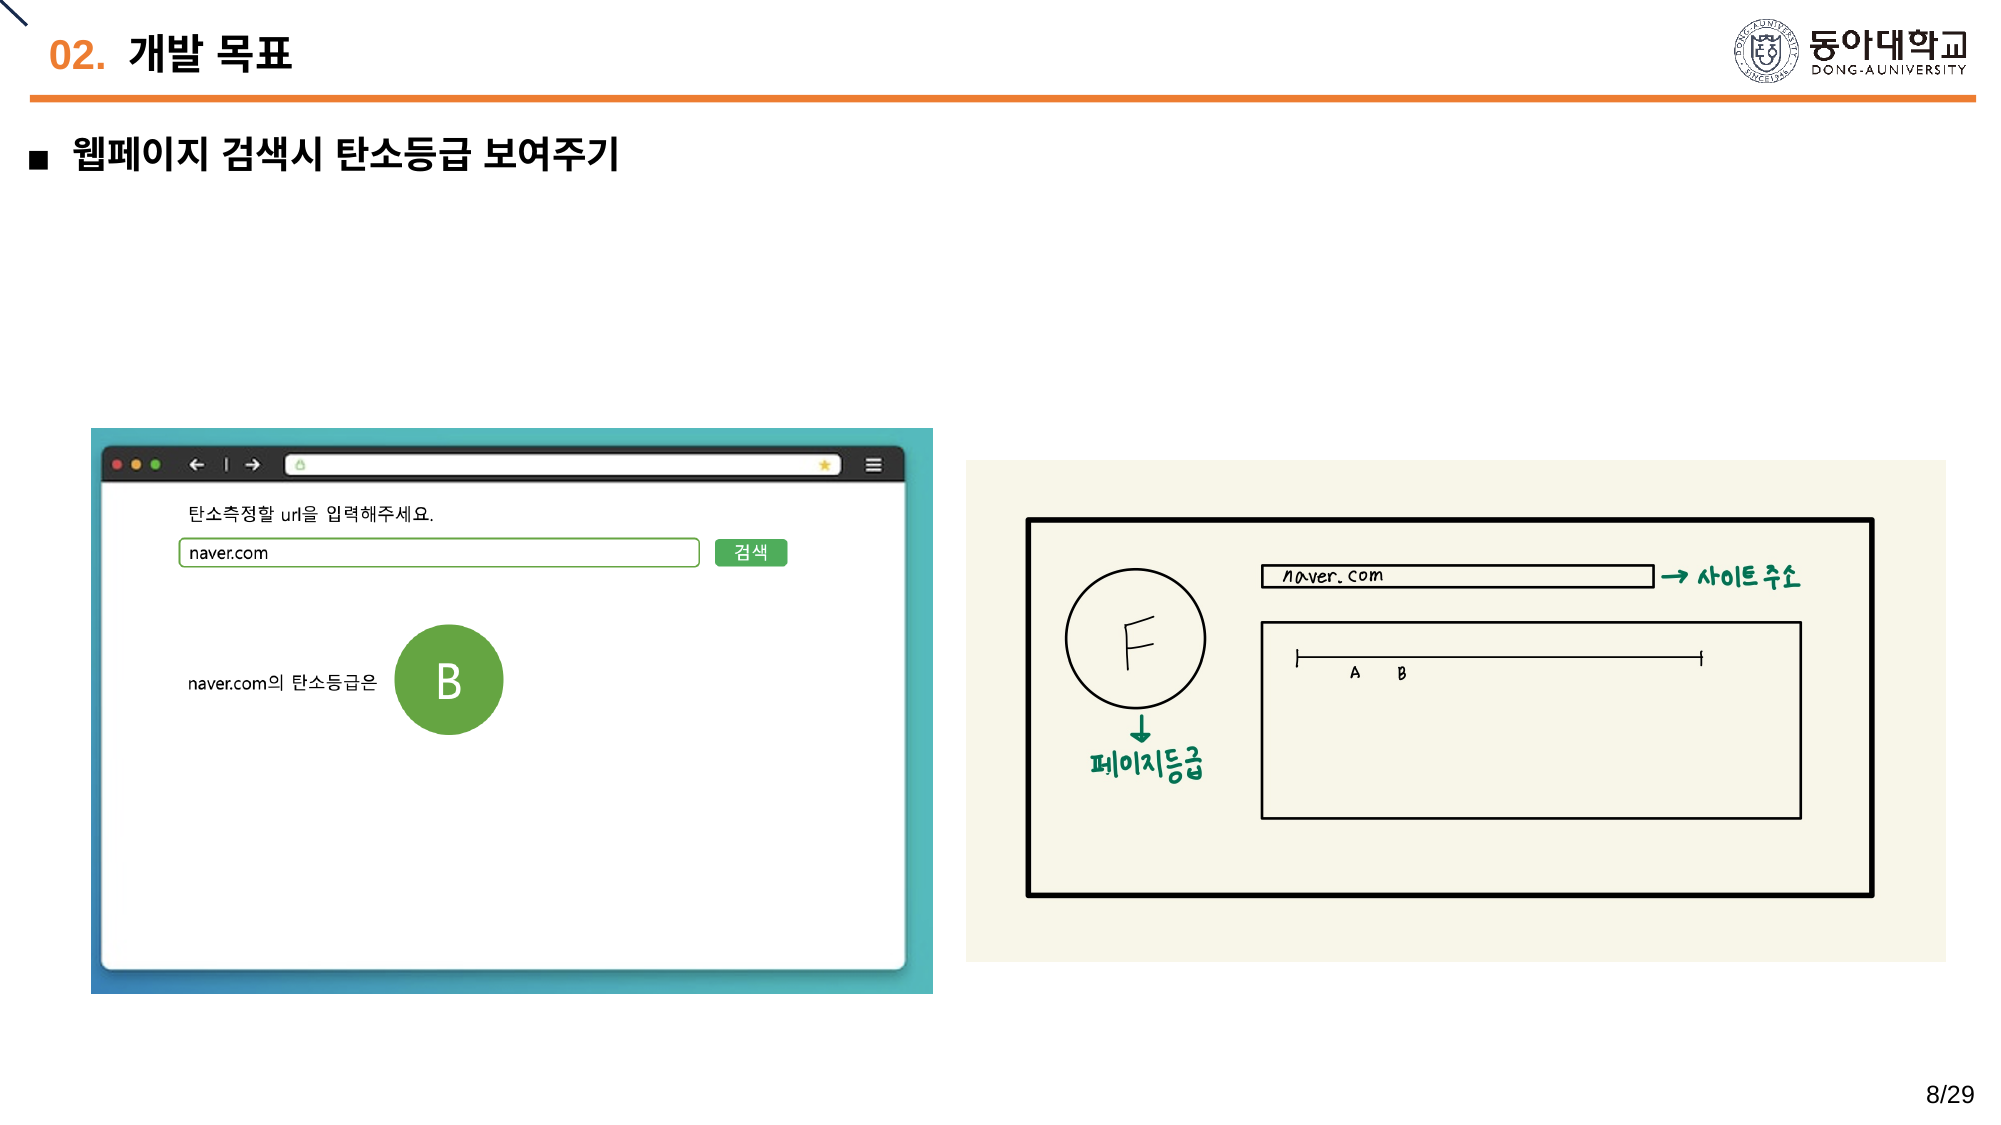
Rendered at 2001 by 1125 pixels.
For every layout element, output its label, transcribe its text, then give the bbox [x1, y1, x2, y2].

text_box 웹페이지 검색시 탄소등급 보여주기 [10, 101, 1980, 184]
title 02. 개발 목표 [33, 17, 1727, 95]
picture [1726, 9, 1977, 98]
picture [91, 428, 933, 994]
picture [965, 460, 1946, 962]
